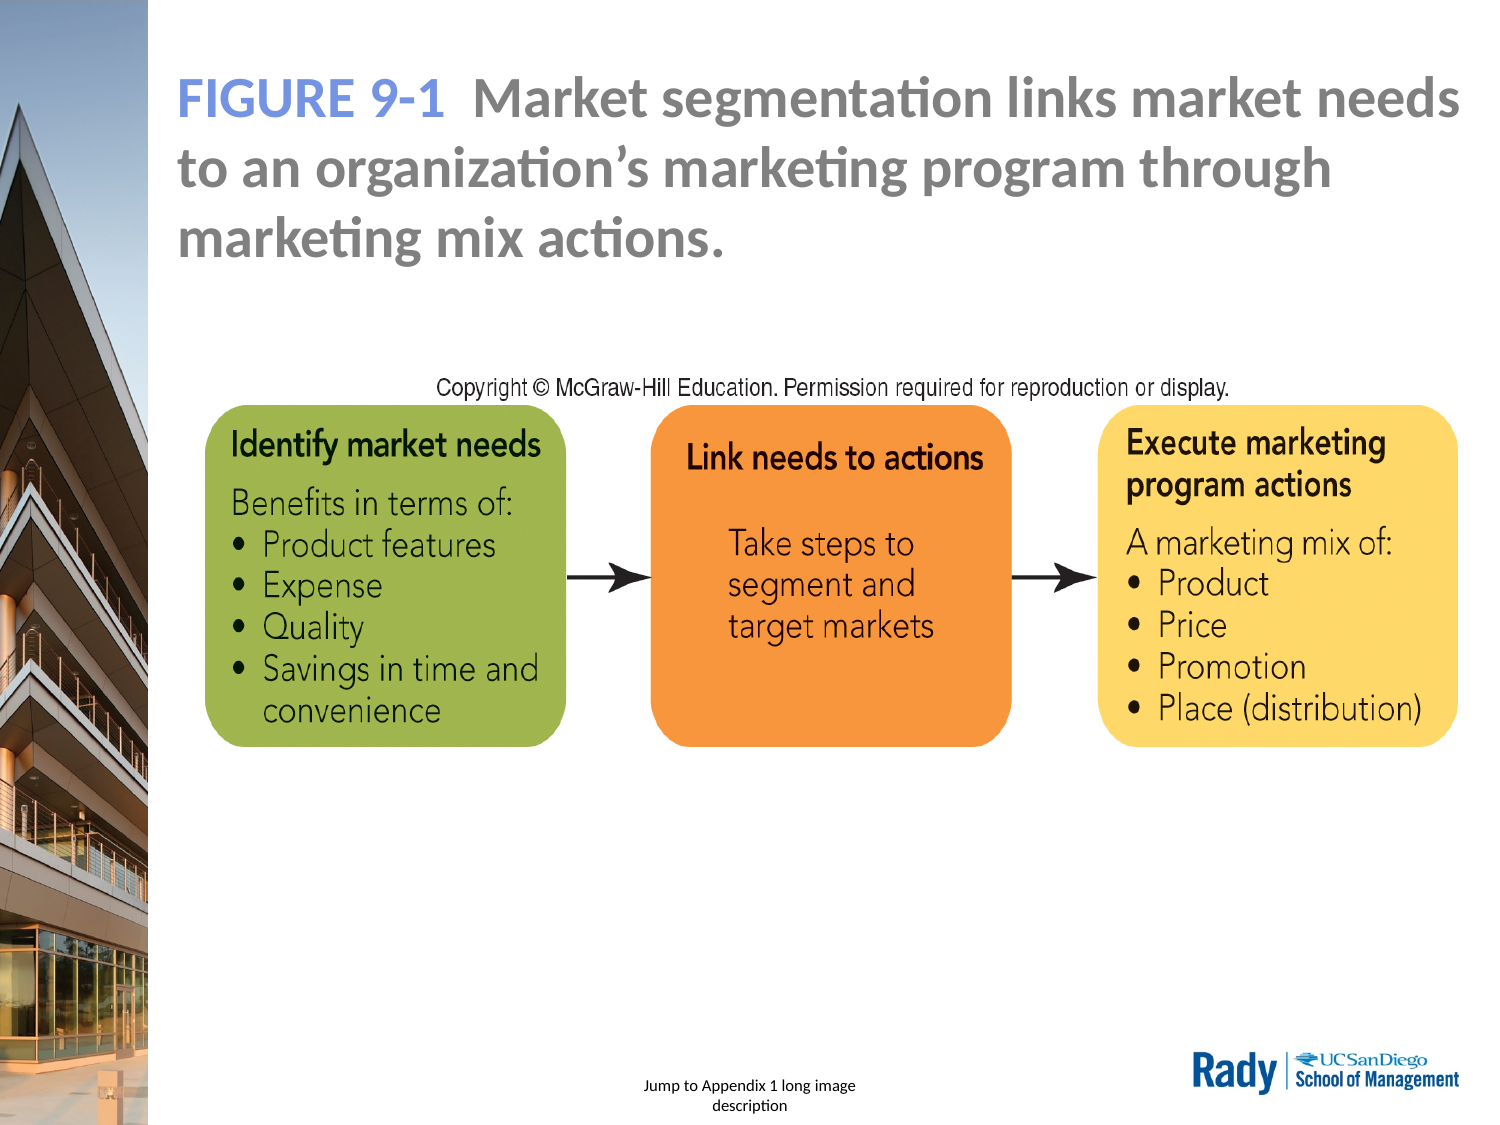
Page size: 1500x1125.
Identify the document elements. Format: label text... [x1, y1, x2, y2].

picture [1187, 1044, 1463, 1101]
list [204, 377, 1458, 747]
picture [0, 0, 148, 1125]
list Jump to Appendix 1 long image description [637, 1074, 863, 1092]
title FIGURE 9-1 Market segmentation links market needs to an organization’s marketing program through marketing mix actions. [162, 113, 1500, 215]
